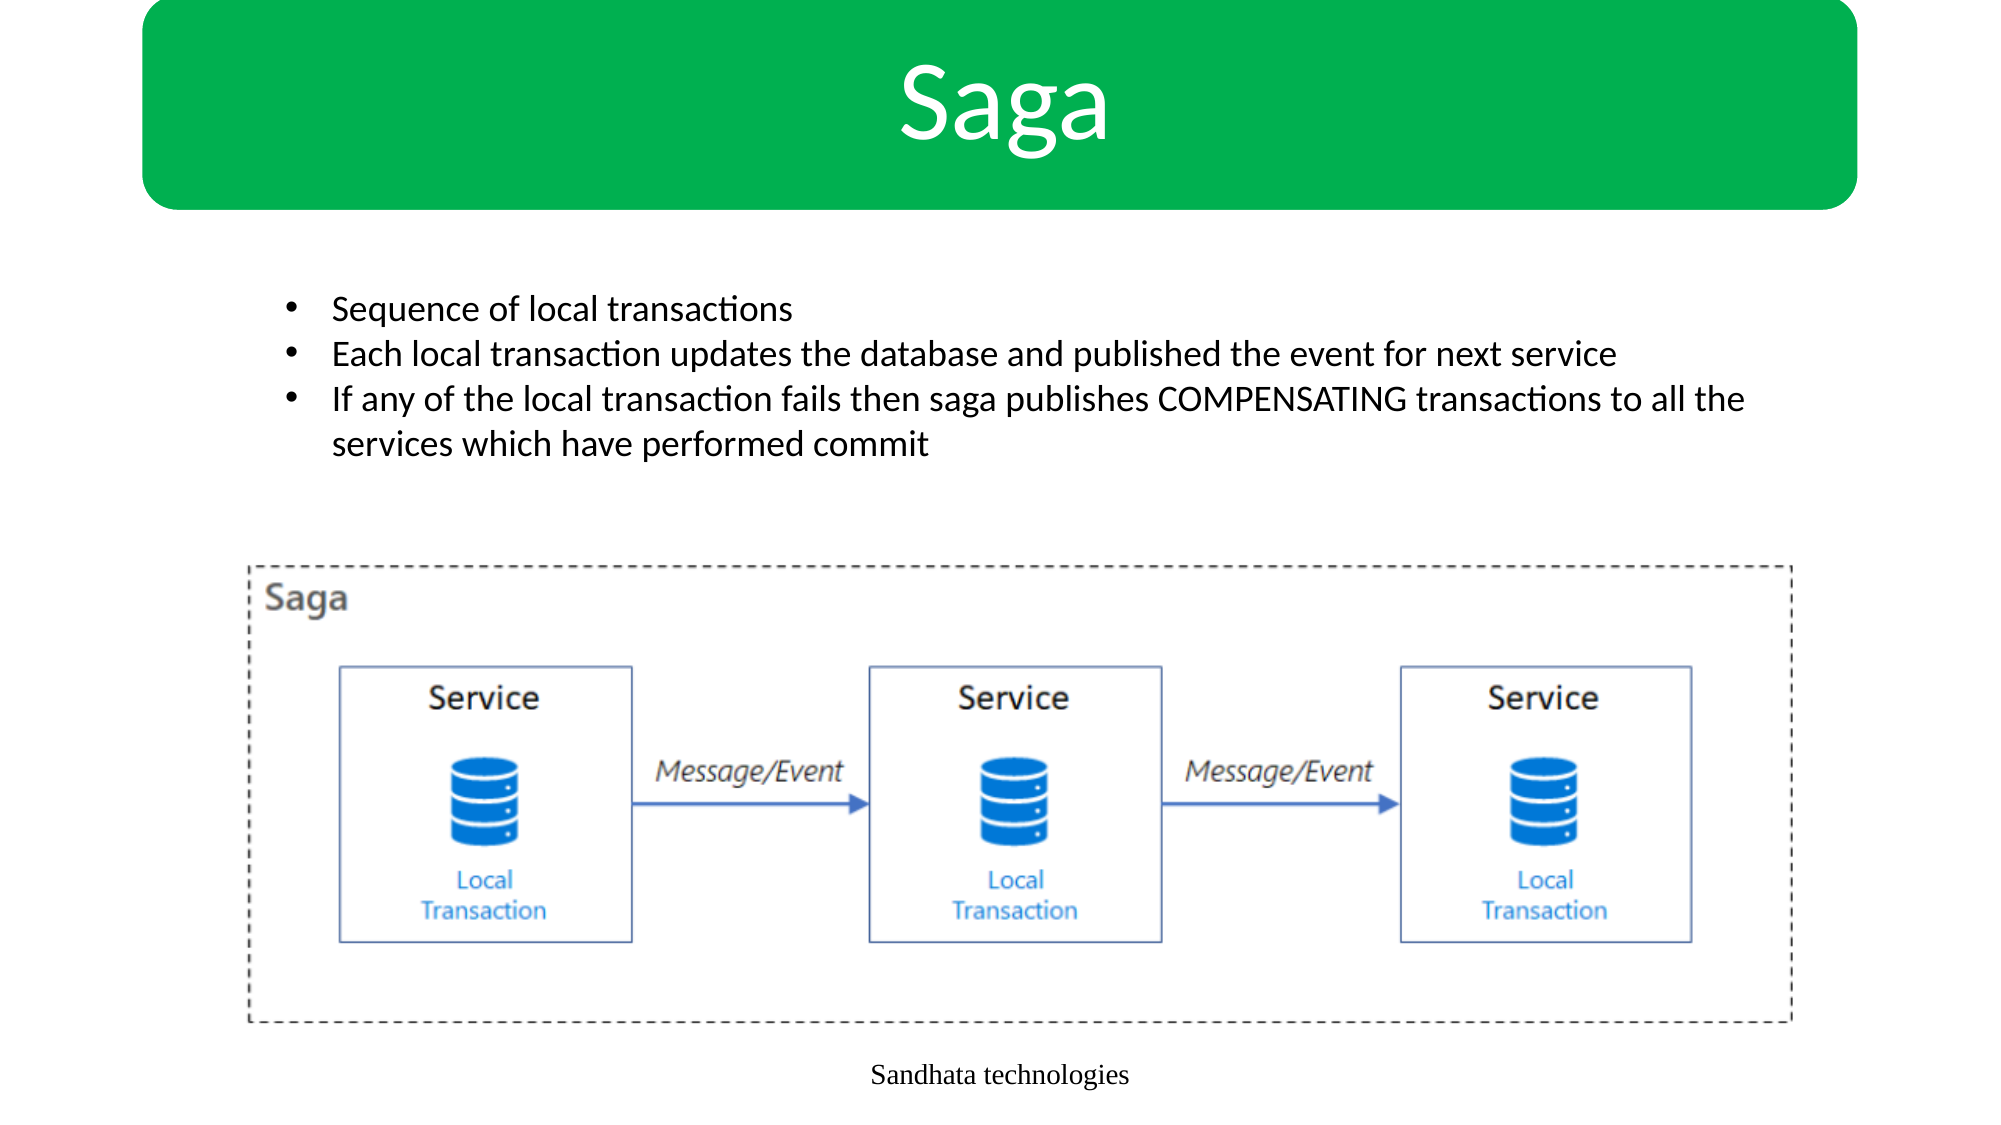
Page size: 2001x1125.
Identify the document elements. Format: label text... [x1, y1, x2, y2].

text_box Sequence of local transactions Each local transaction updates the database and published the event for next service If any of the local transaction fails then saga publishes COMPENSATING transactions to all the services which have performed commit [270, 276, 1786, 472]
picture [214, 542, 1821, 1064]
footer Sandhata technologies [662, 1064, 1338, 1103]
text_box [141, 0, 1859, 212]
